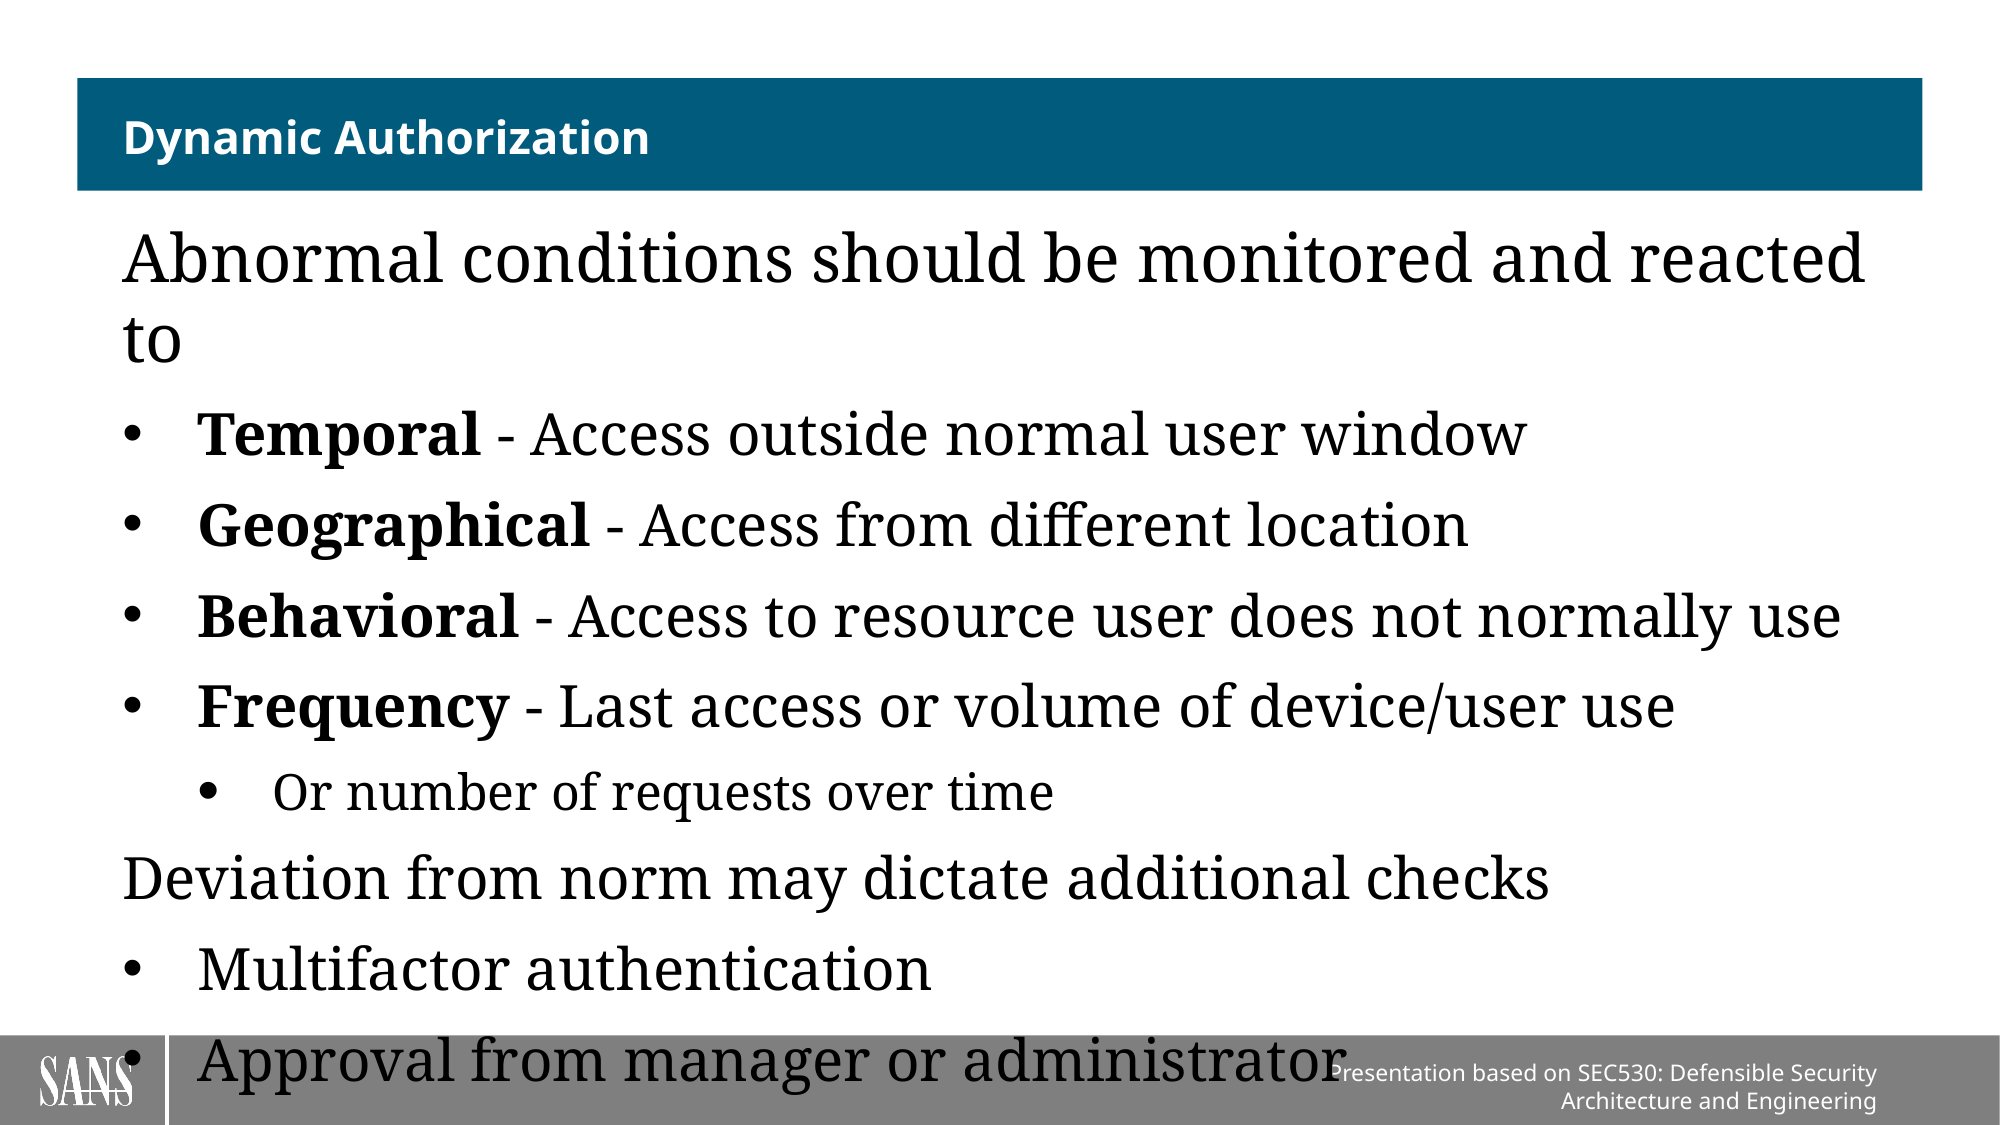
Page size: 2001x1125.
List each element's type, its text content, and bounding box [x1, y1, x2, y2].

title Dynamic Authorization [107, 78, 1893, 191]
list Abnormal conditions should be monitored and reacted to Temporal - Access outside normal user window Geographical - Access from different location Behavioral - Access to resource user does not normally use Frequency - Last access or volume of device/user use Or number of requests over time Deviation from norm may dictate additional checks Multifactor authentication Approval from manager or administrator [107, 208, 1893, 1009]
